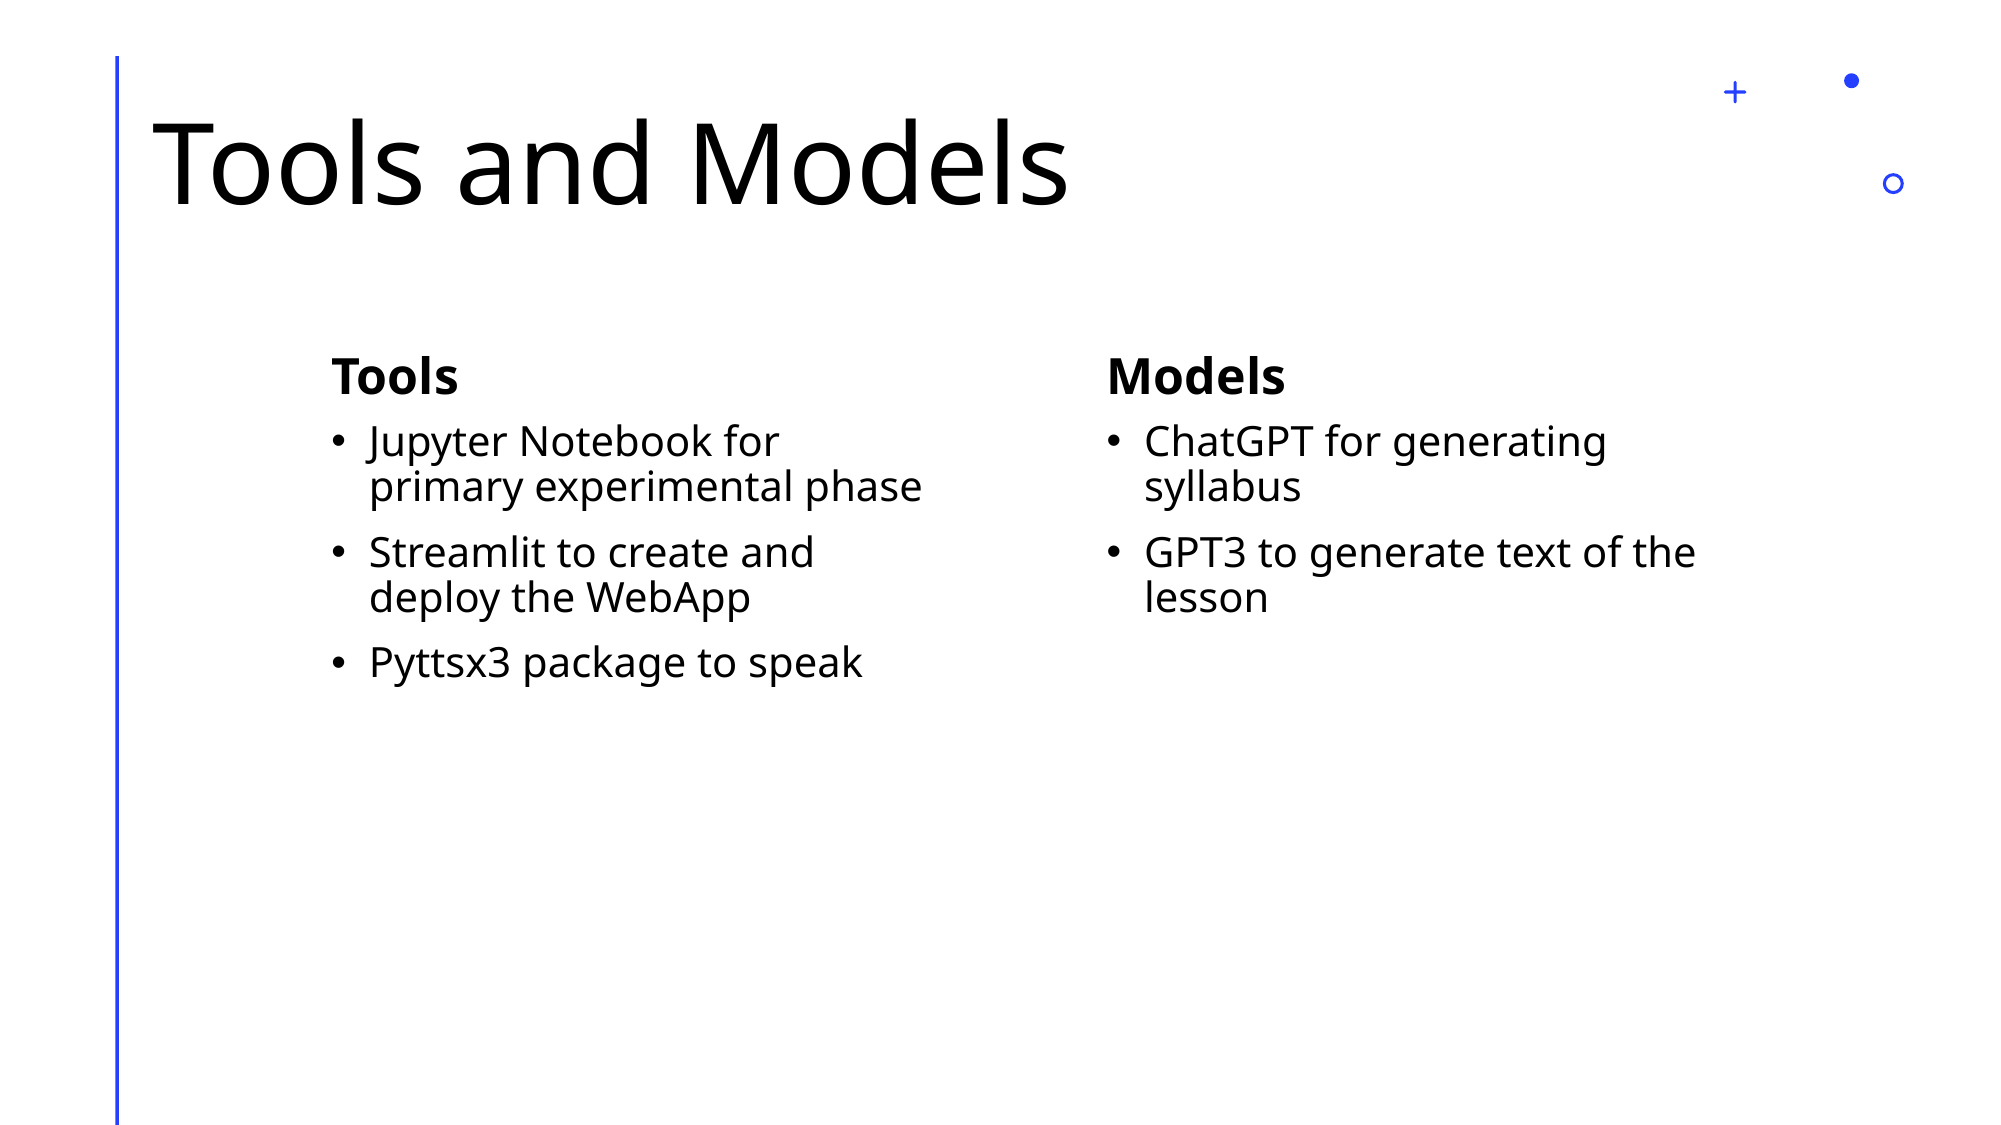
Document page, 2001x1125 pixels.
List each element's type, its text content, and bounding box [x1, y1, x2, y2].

list Tools [316, 277, 940, 412]
list Models [1091, 277, 1715, 412]
title Tools and Models [137, 59, 1863, 278]
list Jupyter Notebook for primary experimental phase Streamlit to create and deploy the WebApp Pyttsx3 package to speak [316, 412, 940, 1017]
list ChatGPT for generating syllabus GPT3 to generate text of the lesson [1091, 412, 1715, 1017]
